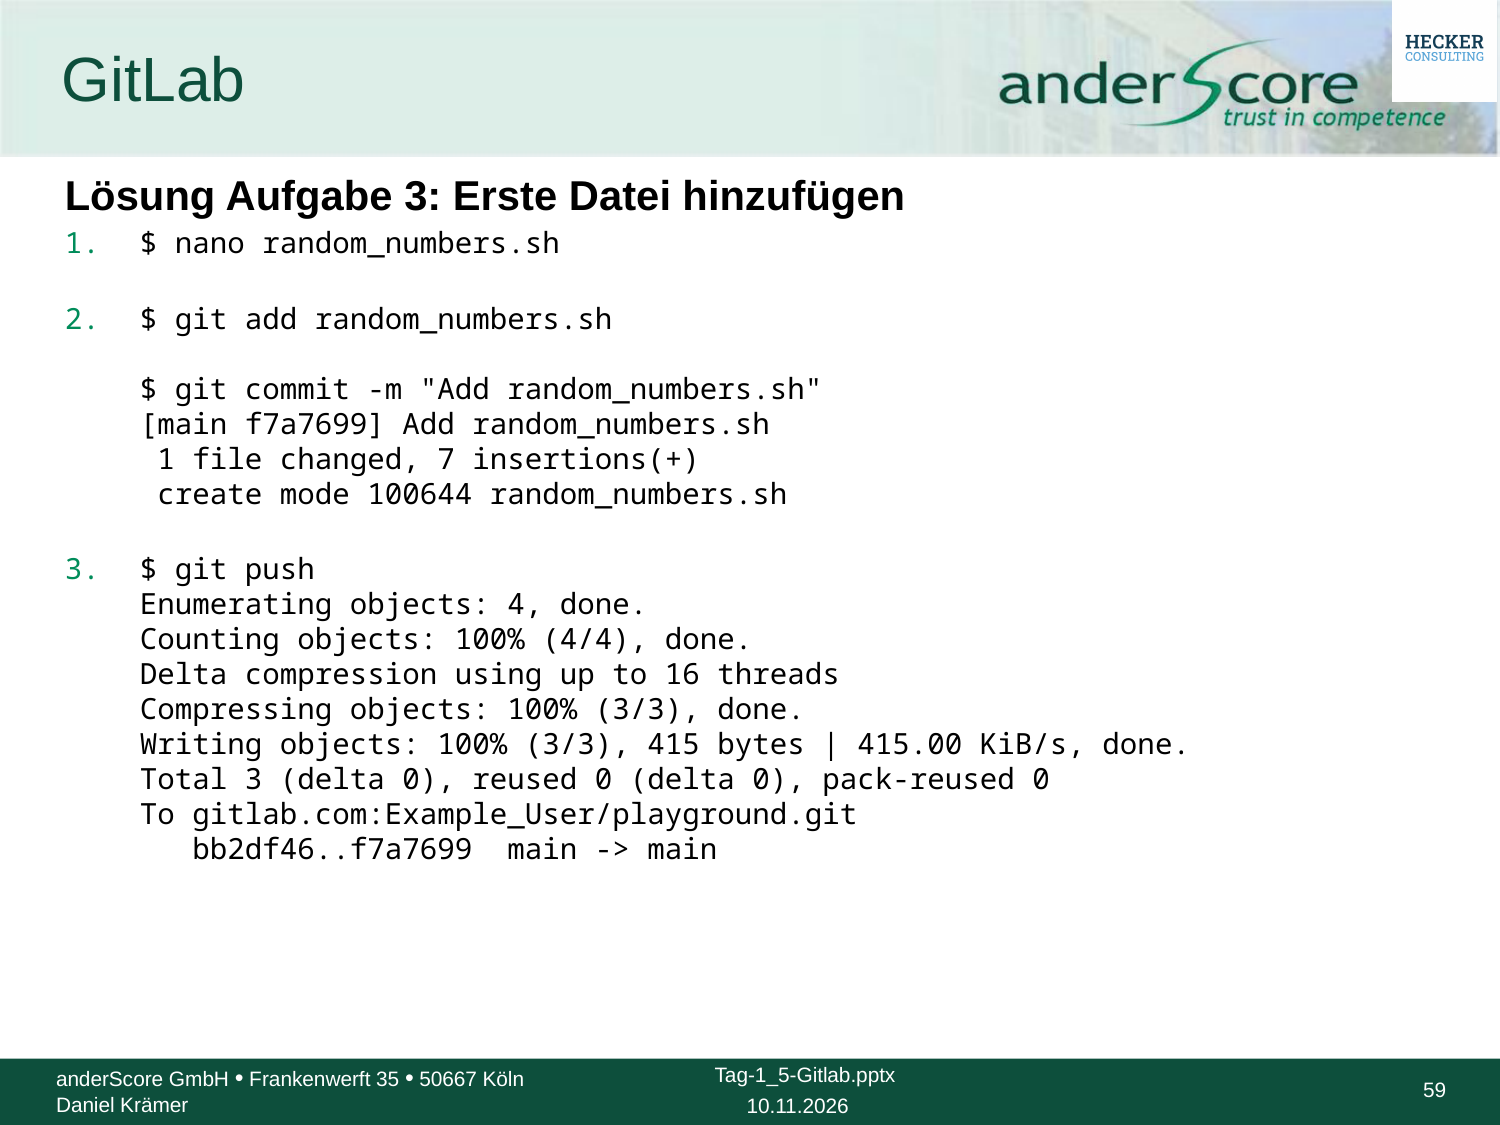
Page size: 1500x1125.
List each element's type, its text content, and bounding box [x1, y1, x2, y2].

list Lösung Aufgabe 3: Erste Datei hinzufügen $ nano random_numbers.sh $ git add random_numbers.sh $ git commit -m "Add random_numbers.sh" [main f7a7699] Add random_numbers.sh 1 file changed, 7 insertions(+) create mode 100644 random_numbers.sh $ git push Enumerating objects: 4, done. Counting objects: 100% (4/4), done. Delta compression using up to 16 threads Compressing objects: 100% (3/3), done. Writing objects: 100% (3/3), 415 bytes | 415.00 KiB/s, done. Total 3 (delta 0), reused 0 (delta 0), pack-reused 0 To gitlab.com:Example_User/playground.git bb2df46..f7a7699 main -> main [49, 160, 1447, 1047]
title GitLab [46, 23, 975, 140]
picture [0, 0, 1500, 157]
